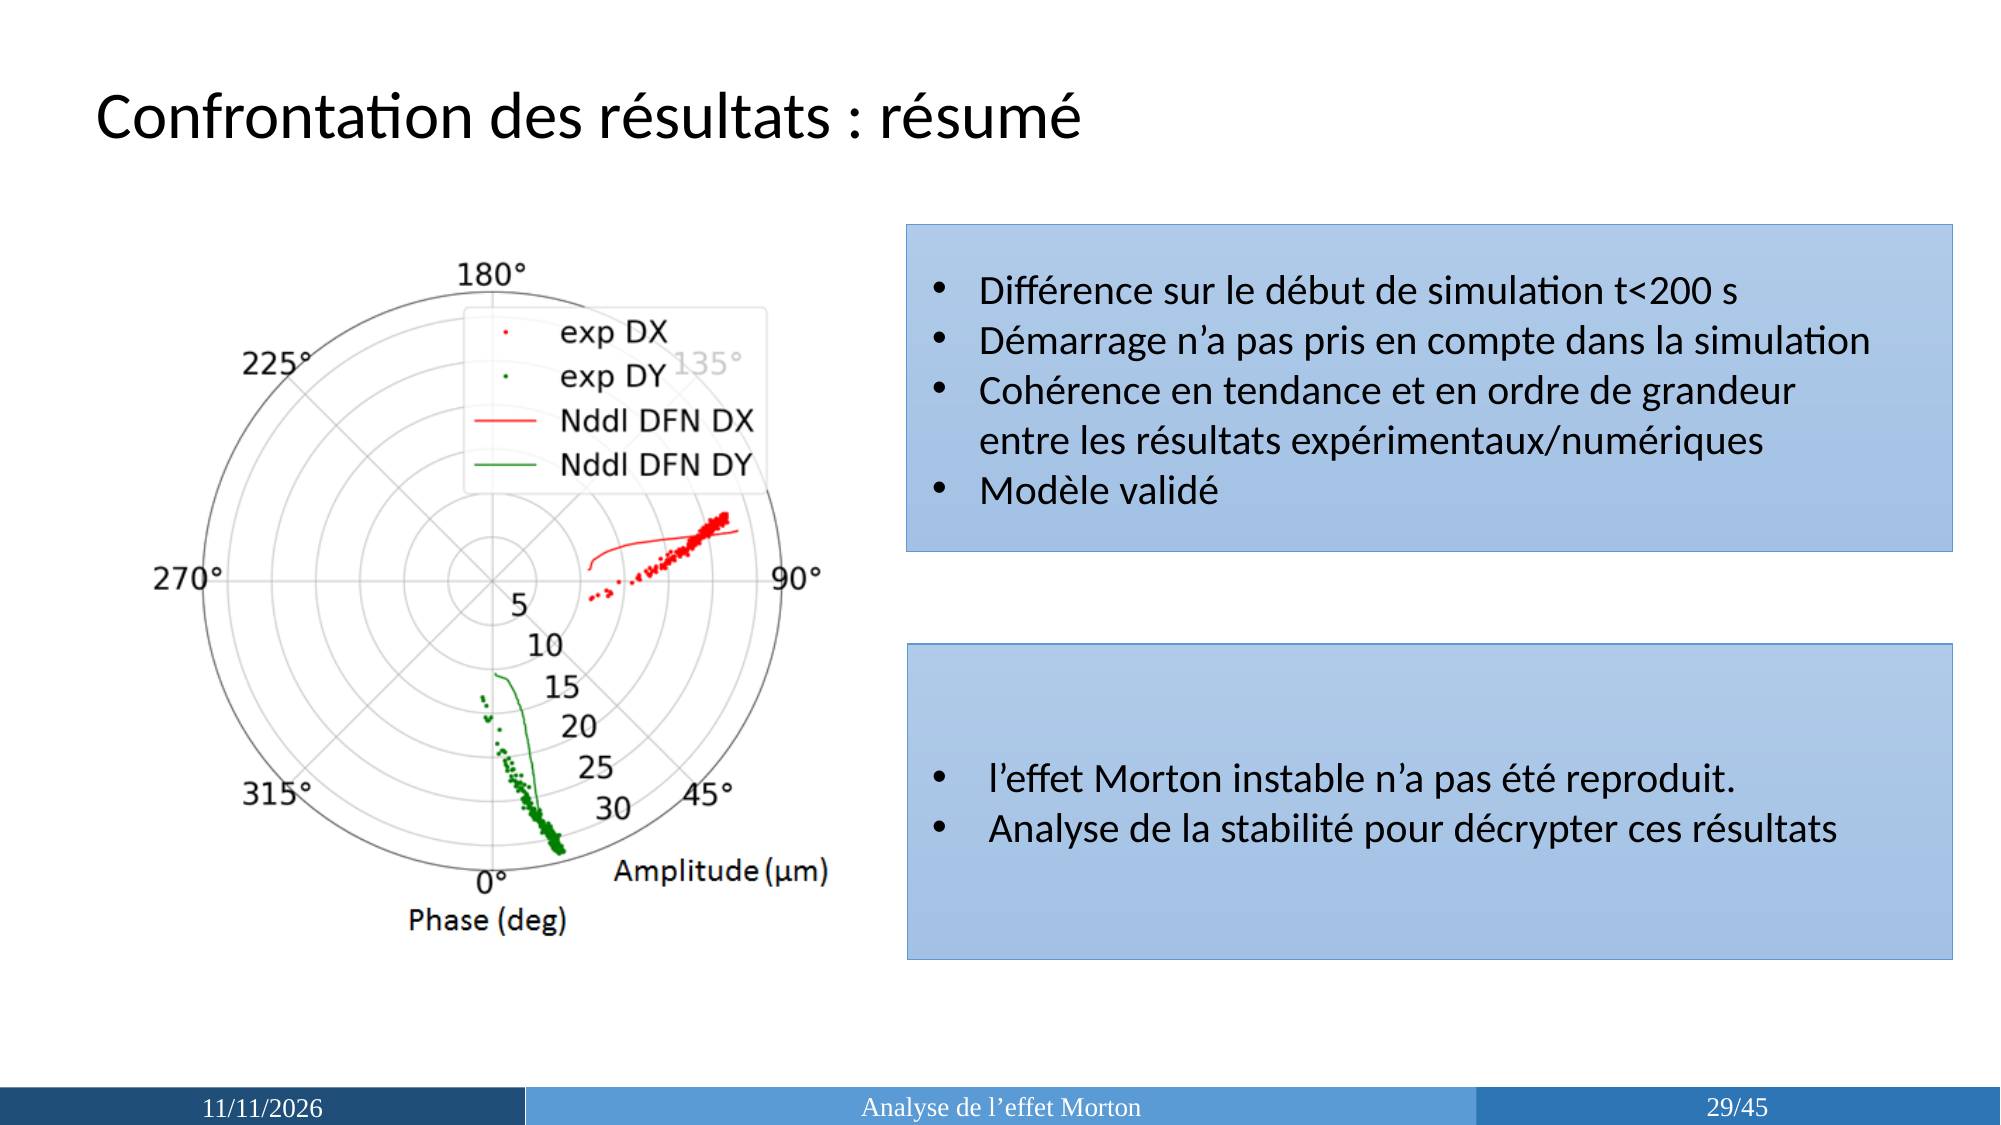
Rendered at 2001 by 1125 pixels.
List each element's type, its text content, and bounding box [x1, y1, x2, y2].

text_box Confrontation des résultats : résumé [81, 64, 1350, 159]
slide_number 29/45 [1477, 1087, 2000, 1125]
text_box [907, 643, 1953, 960]
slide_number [0, 1087, 525, 1125]
footer Analyse de l’effet Morton [526, 1087, 1477, 1125]
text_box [906, 224, 1953, 552]
picture [145, 248, 851, 960]
